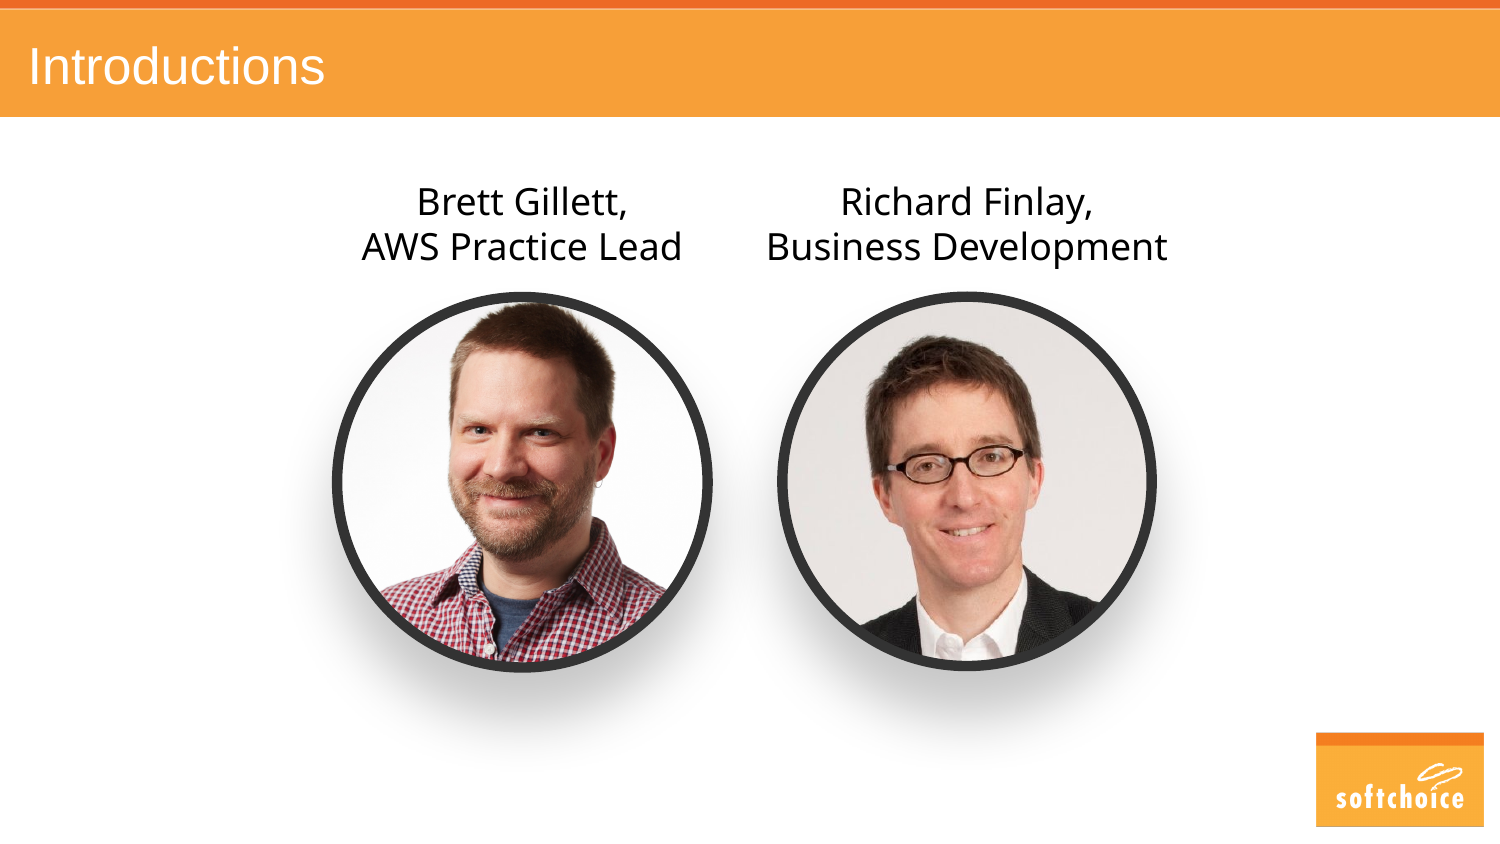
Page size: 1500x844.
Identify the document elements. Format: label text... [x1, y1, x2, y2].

title Introductions [19, 20, 1485, 106]
picture [336, 296, 708, 668]
text_box Brett Gillett, AWS Practice Lead [354, 170, 691, 276]
picture [782, 296, 1152, 667]
text_box Richard Finlay, Business Development [758, 170, 1176, 276]
picture [1316, 731, 1484, 827]
